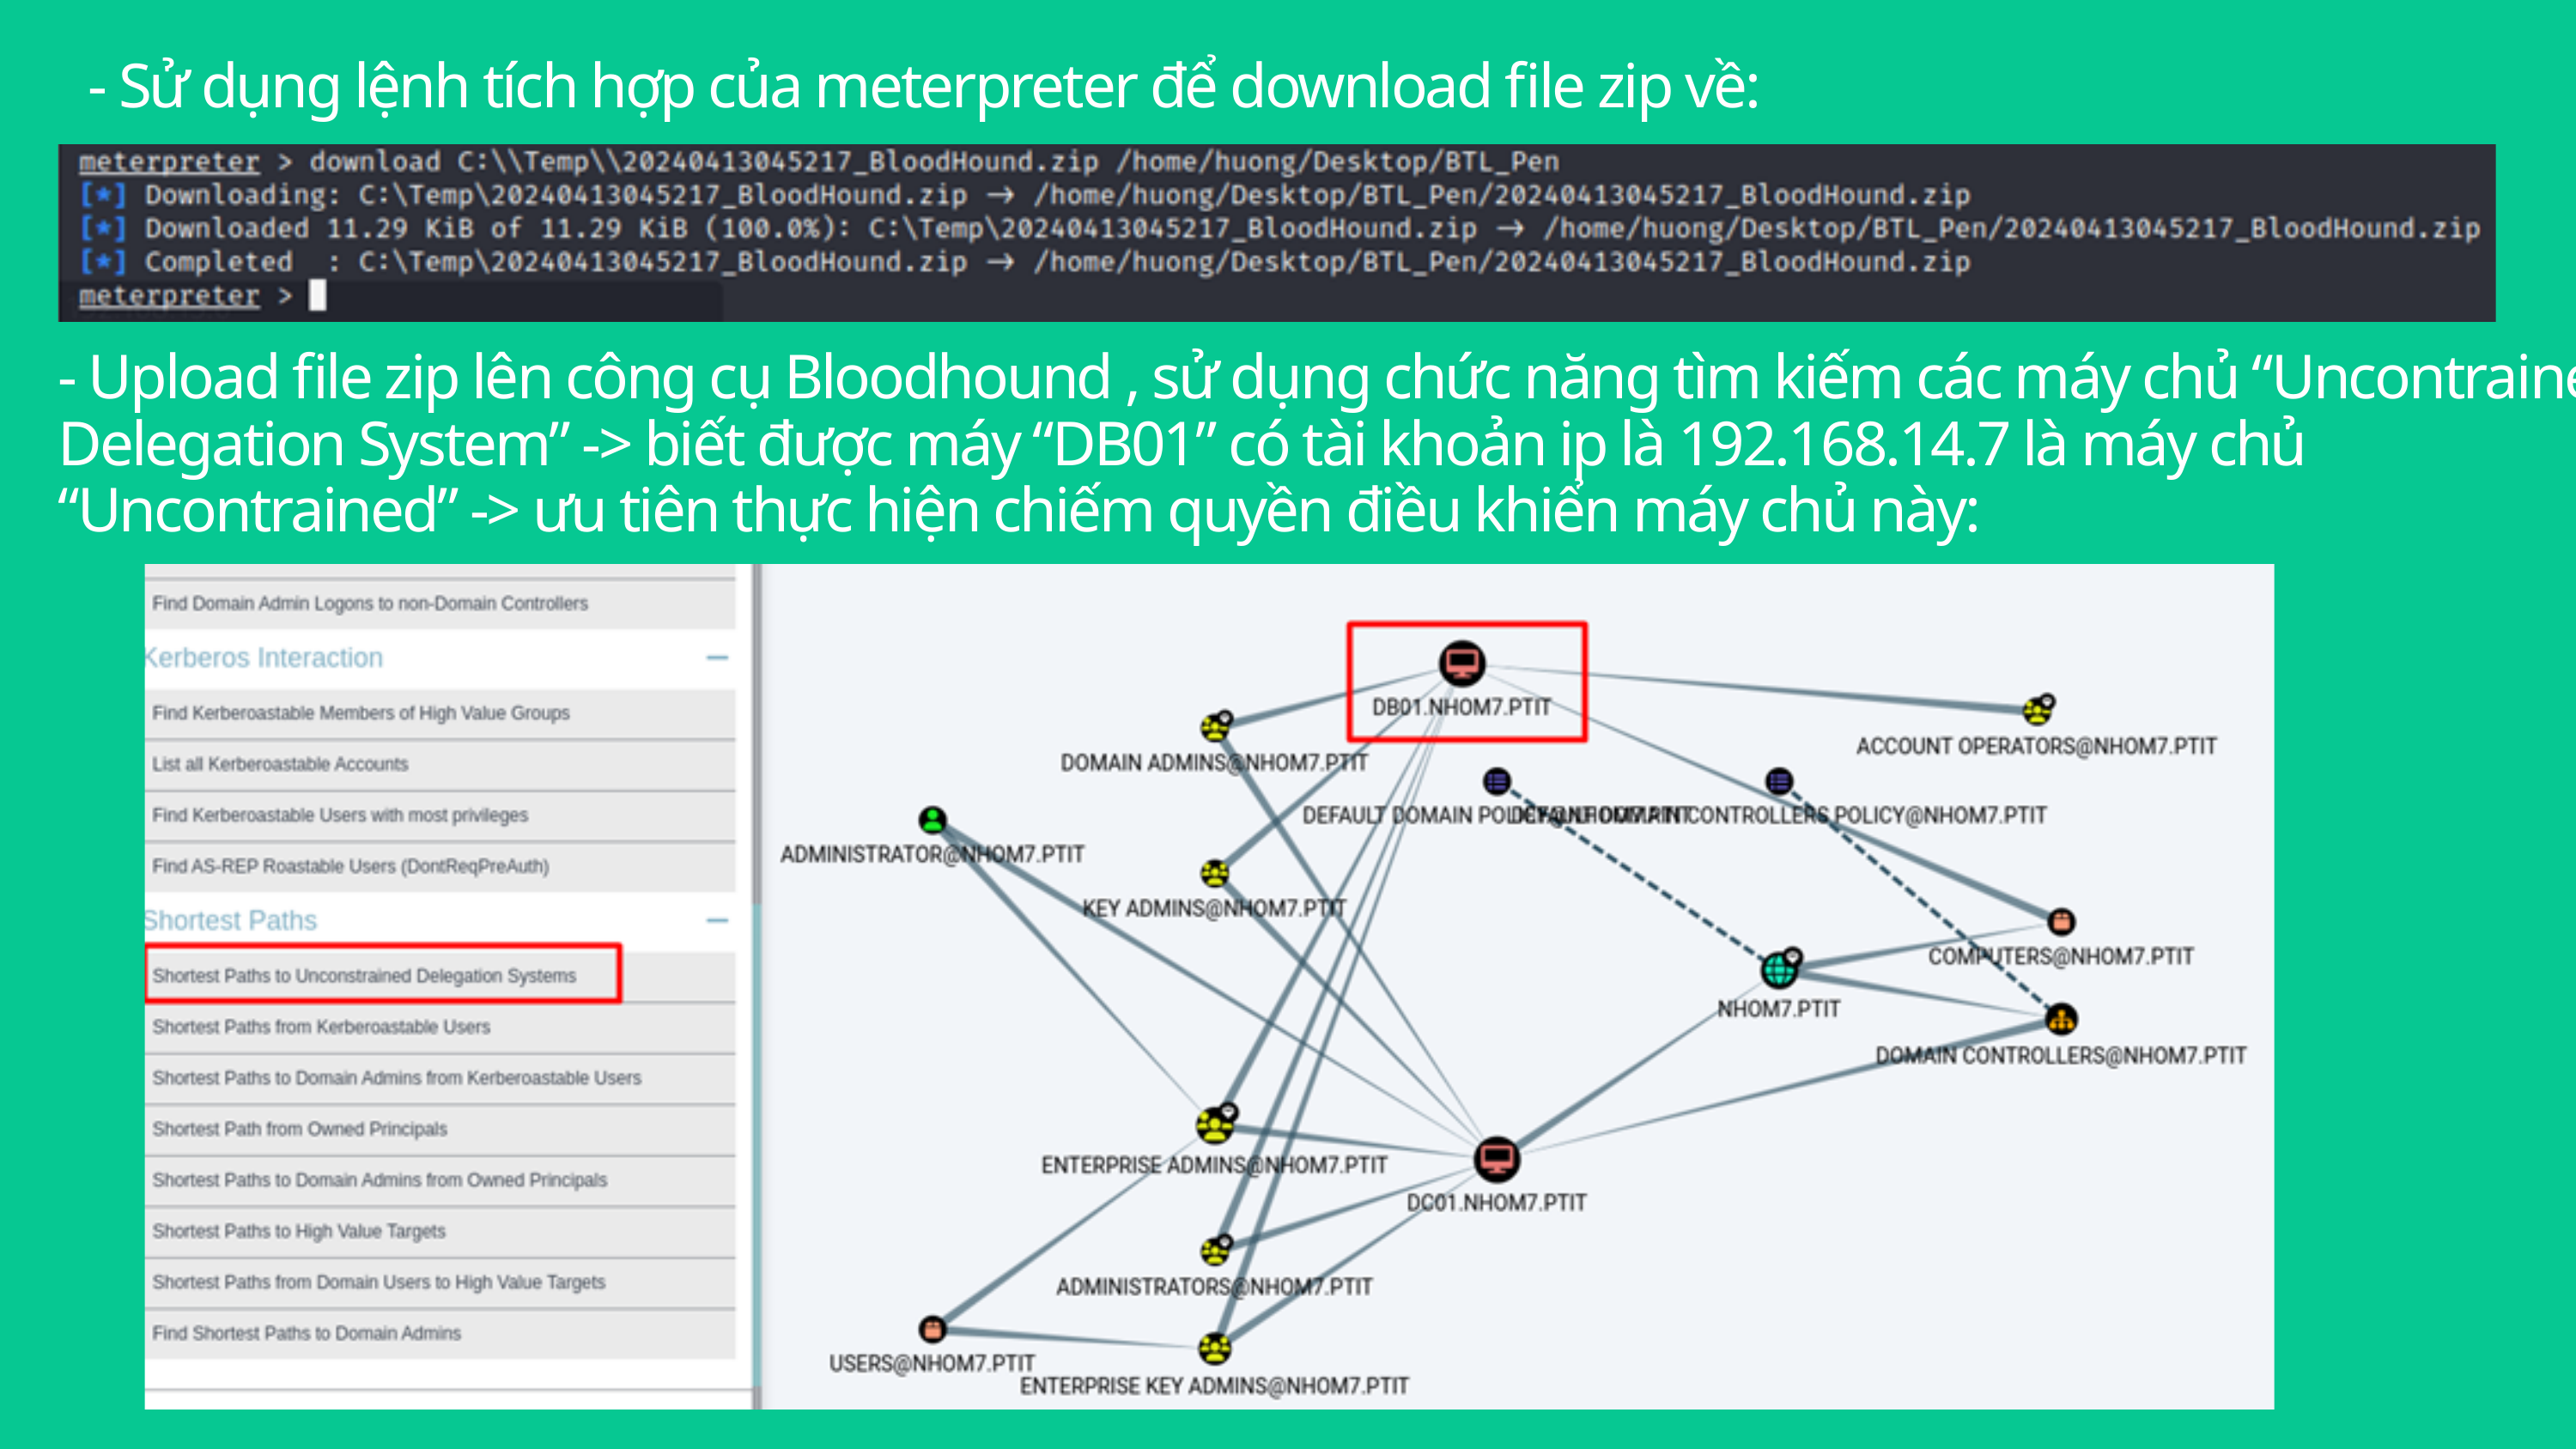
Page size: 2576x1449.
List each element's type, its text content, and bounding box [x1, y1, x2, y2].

text_box [144, 564, 2275, 1410]
text_box [58, 144, 2496, 322]
text_box - Upload file zip lên công cụ Bloodhound , sử dụng chức năng tìm kiếm các máy chủ “Uncontrained Delegation System” -> biết được máy “DB01” có tài khoản ip là 192.168.14.7 là máy chủ “Uncontrained” -> ưu tiên thực hiện chiếm quyền điều khiển máy chủ này: [58, 344, 2576, 544]
text_box - Sử dụng lệnh tích hợp của meterpreter để download file zip về: [0, 53, 1850, 120]
